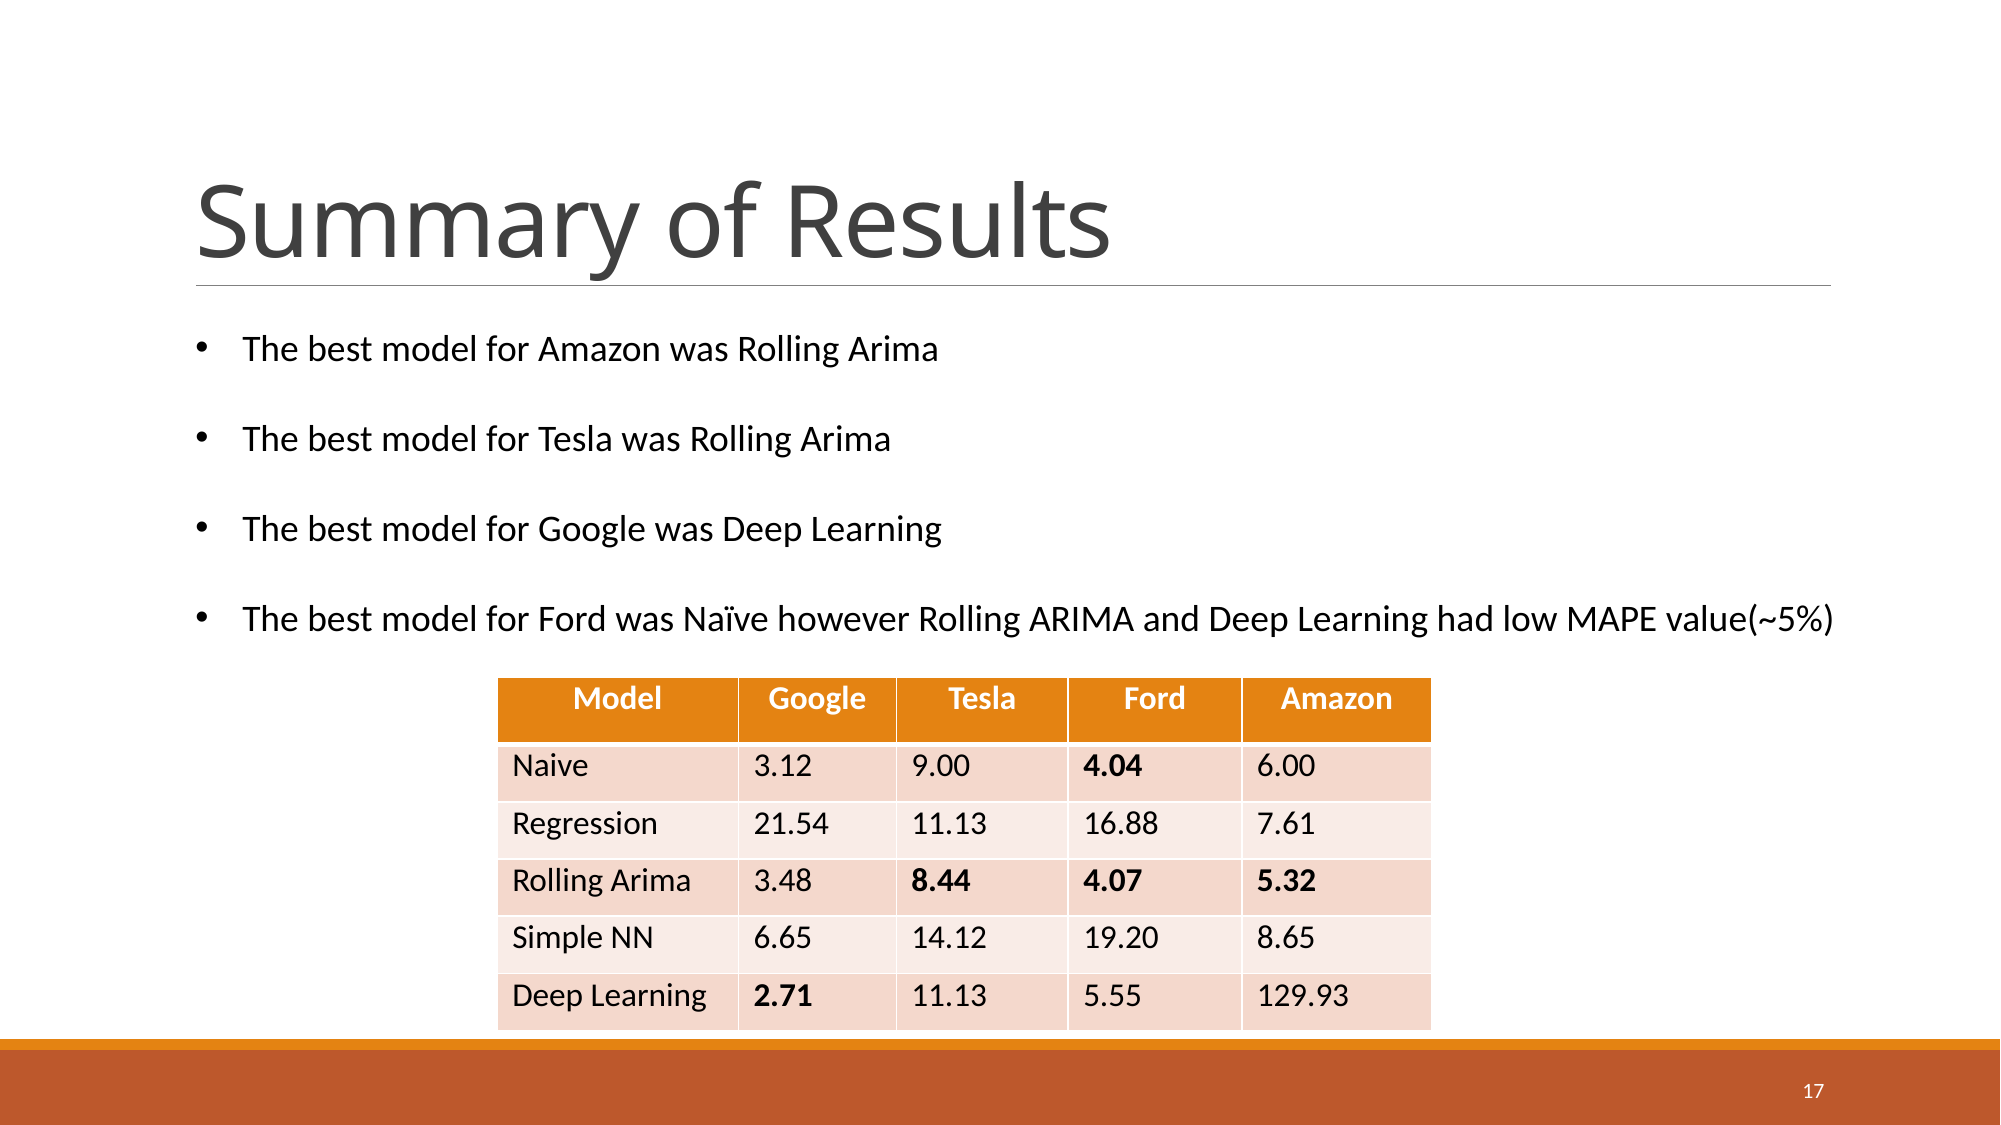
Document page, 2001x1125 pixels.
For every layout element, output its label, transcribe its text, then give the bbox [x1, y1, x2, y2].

table_cell 4.07 [1069, 860, 1241, 915]
table_cell 2.71 [739, 974, 896, 1030]
table_header Google​ [739, 678, 896, 742]
table_cell 6.65 [739, 917, 896, 973]
table_cell 3.48 [739, 860, 896, 915]
table_cell 5.55 [1069, 974, 1241, 1030]
table_cell 11.13 [897, 974, 1067, 1030]
table_cell 9.00 [897, 747, 1067, 801]
table_cell 3.12 [739, 747, 896, 801]
title Summary of Results [180, 47, 1830, 285]
table_cell 129.93 [1243, 974, 1431, 1030]
slide_number 17 [1624, 1059, 1840, 1120]
table_cell 4.04 [1069, 747, 1241, 801]
table_cell Rolling Arima [498, 860, 738, 915]
table_cell 6.00 [1243, 747, 1431, 801]
table_cell 14.12 [897, 917, 1067, 973]
table_header Amazon​ [1243, 678, 1431, 742]
table_cell 16.88 [1069, 803, 1241, 858]
table_cell Naive​ [498, 747, 738, 801]
table_header Tesla​ [897, 678, 1067, 742]
table_cell 7.61 [1243, 803, 1431, 858]
table_cell 8.44 [897, 860, 1067, 915]
table_cell 21.54 [739, 803, 896, 858]
text_box The best model for Amazon was Rolling Arima The best model for Tesla was Rolling Arima The best model for Google was Deep Learning The best model for Ford was Naïve however Rolling ARIMA and Deep Learning had low MAPE value(~5%) [180, 316, 1907, 647]
table_cell 19.20 [1069, 917, 1241, 973]
table_cell 5.32 [1243, 860, 1431, 915]
table_cell 8.65 [1243, 917, 1431, 973]
table_header Ford​ [1069, 678, 1241, 742]
table_cell 11.13 [897, 803, 1067, 858]
table_cell Simple NN [498, 917, 738, 973]
table_header ​Model [498, 678, 738, 742]
table_cell Regression [498, 803, 738, 858]
table_cell Deep Learning [498, 974, 738, 1030]
